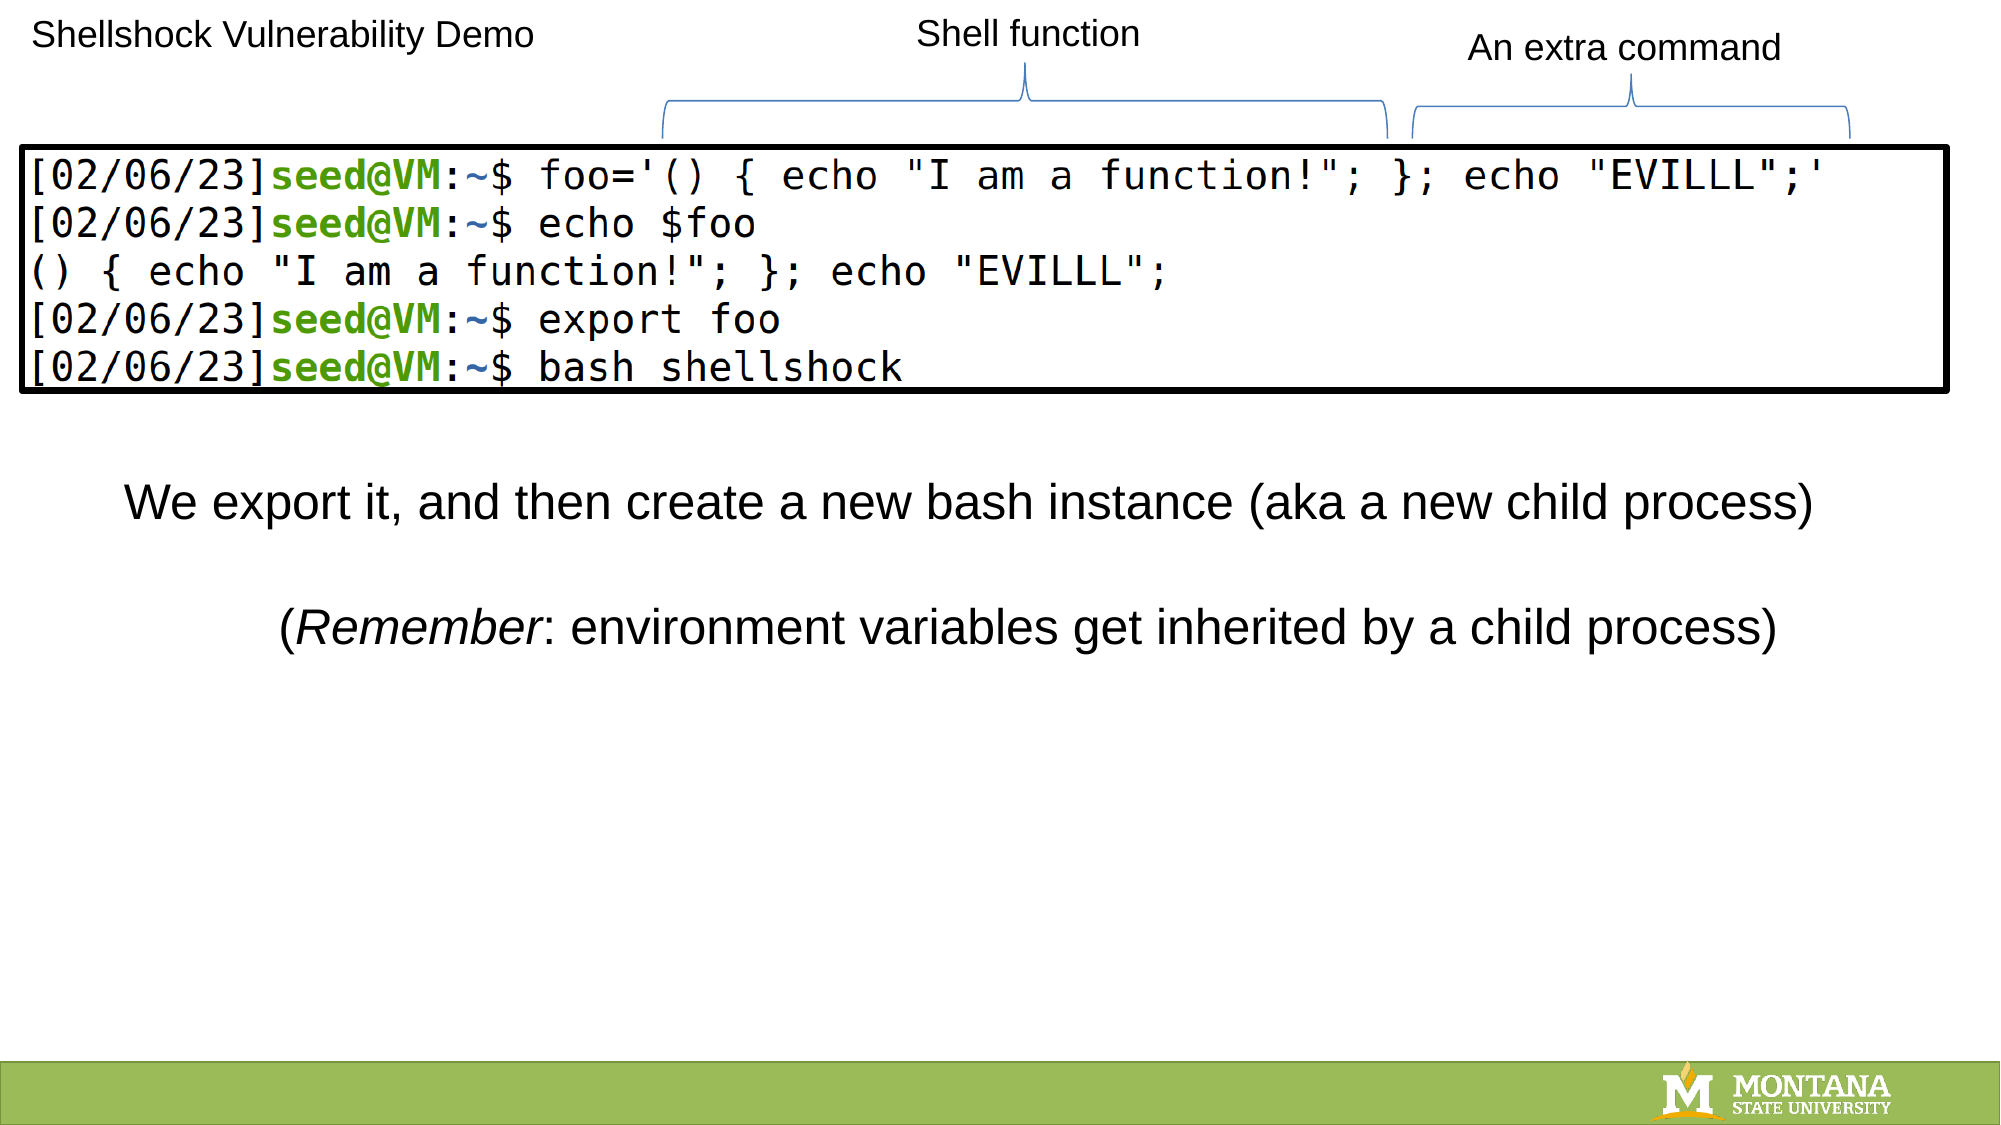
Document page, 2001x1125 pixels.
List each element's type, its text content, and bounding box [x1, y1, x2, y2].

picture [24, 149, 1944, 388]
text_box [0, 1060, 1647, 1125]
text_box Shell function [901, 1, 1156, 62]
text_box [1411, 76, 1851, 139]
text_box [661, 62, 1389, 139]
text_box Shellshock Vulnerability Demo [16, 2, 550, 62]
text_box We export it, and then create a new bash instance (aka a new child process) [109, 462, 1831, 538]
text_box (Remember: environment variables get inherited by a child process) [263, 587, 1794, 663]
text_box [1892, 1060, 2000, 1125]
picture [1649, 1060, 1892, 1122]
text_box An extra command [1452, 15, 1797, 76]
